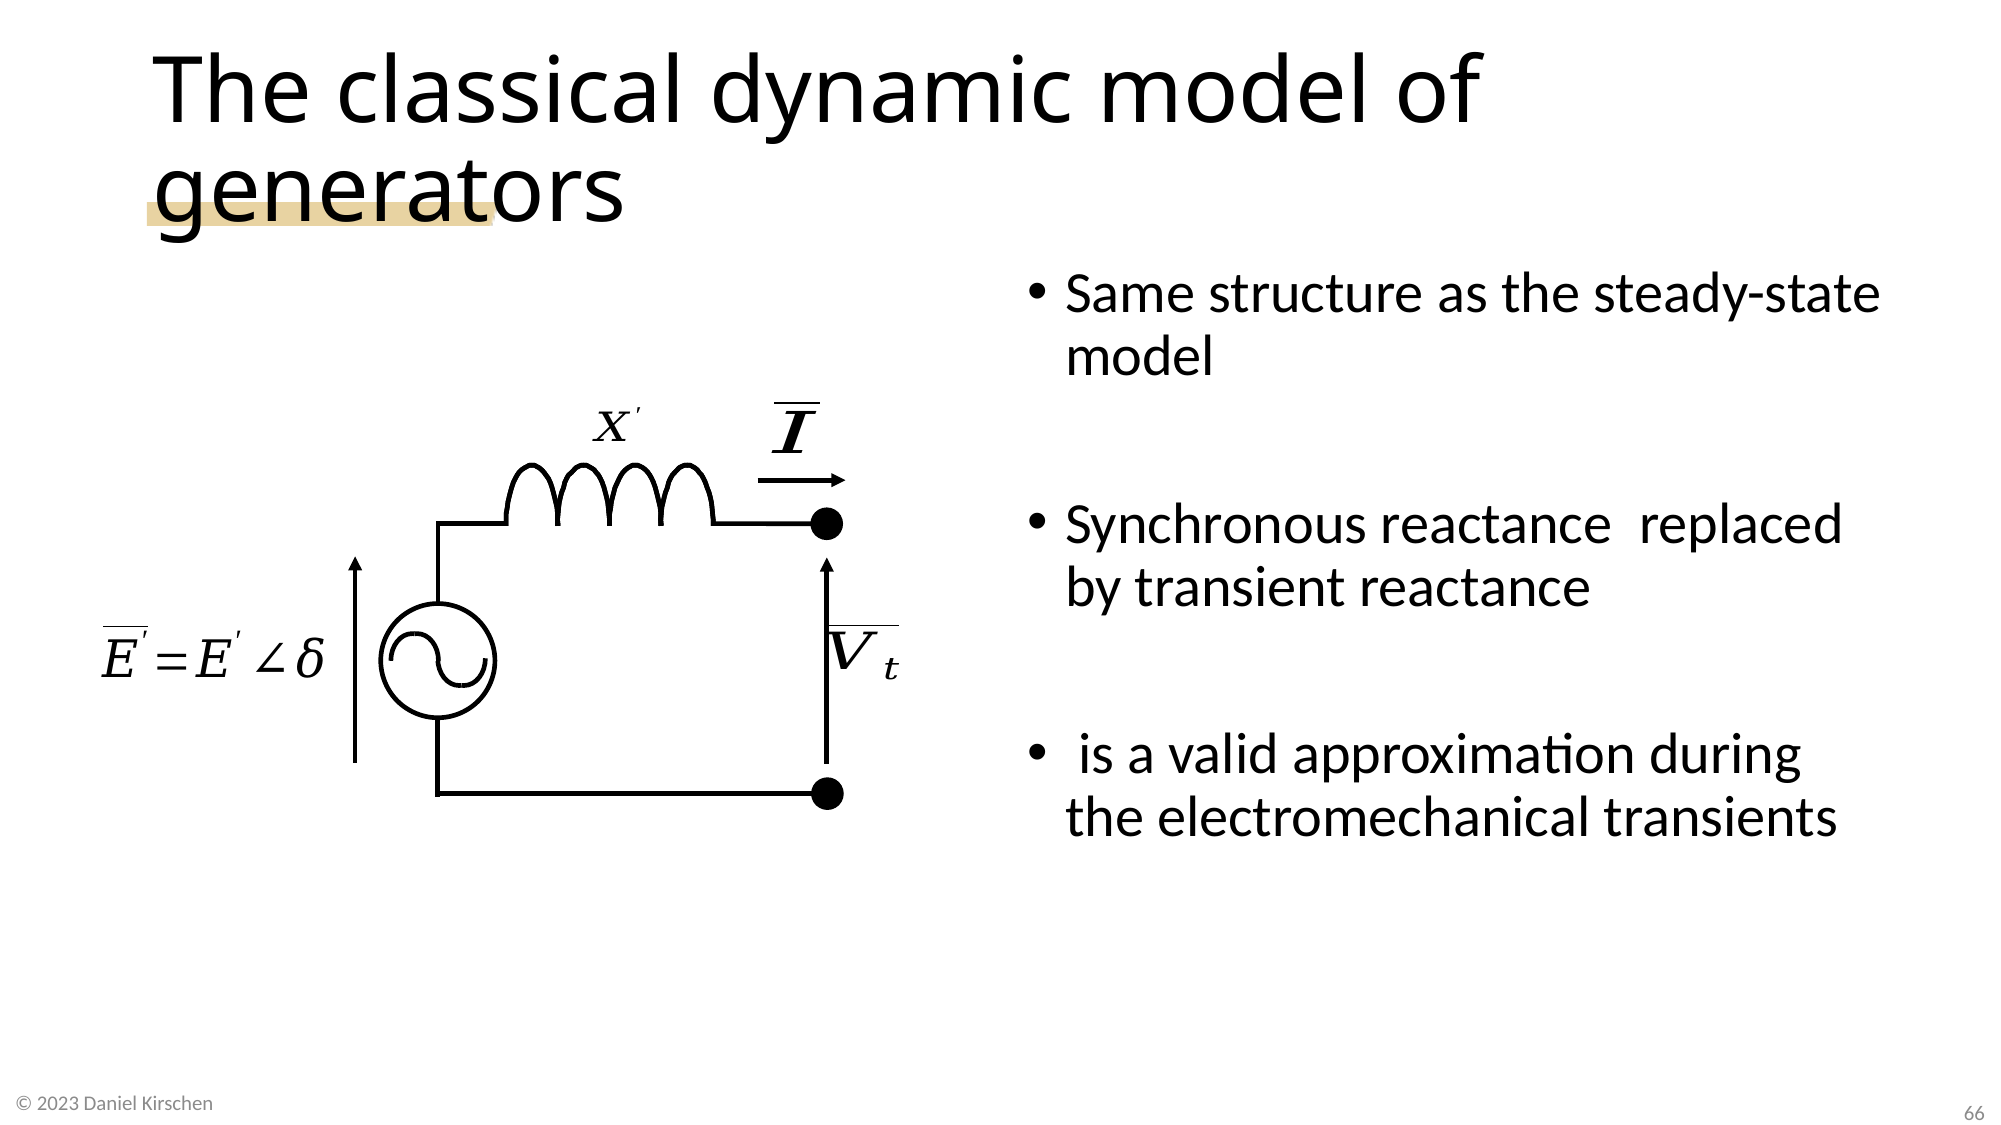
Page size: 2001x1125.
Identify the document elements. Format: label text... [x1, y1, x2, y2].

title The classical dynamic model of generators [137, 59, 1863, 226]
slide_number © 2023 Daniel Kirschen [0, 1079, 484, 1125]
slide_number 66 [1550, 1088, 2000, 1125]
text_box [99, 398, 902, 809]
